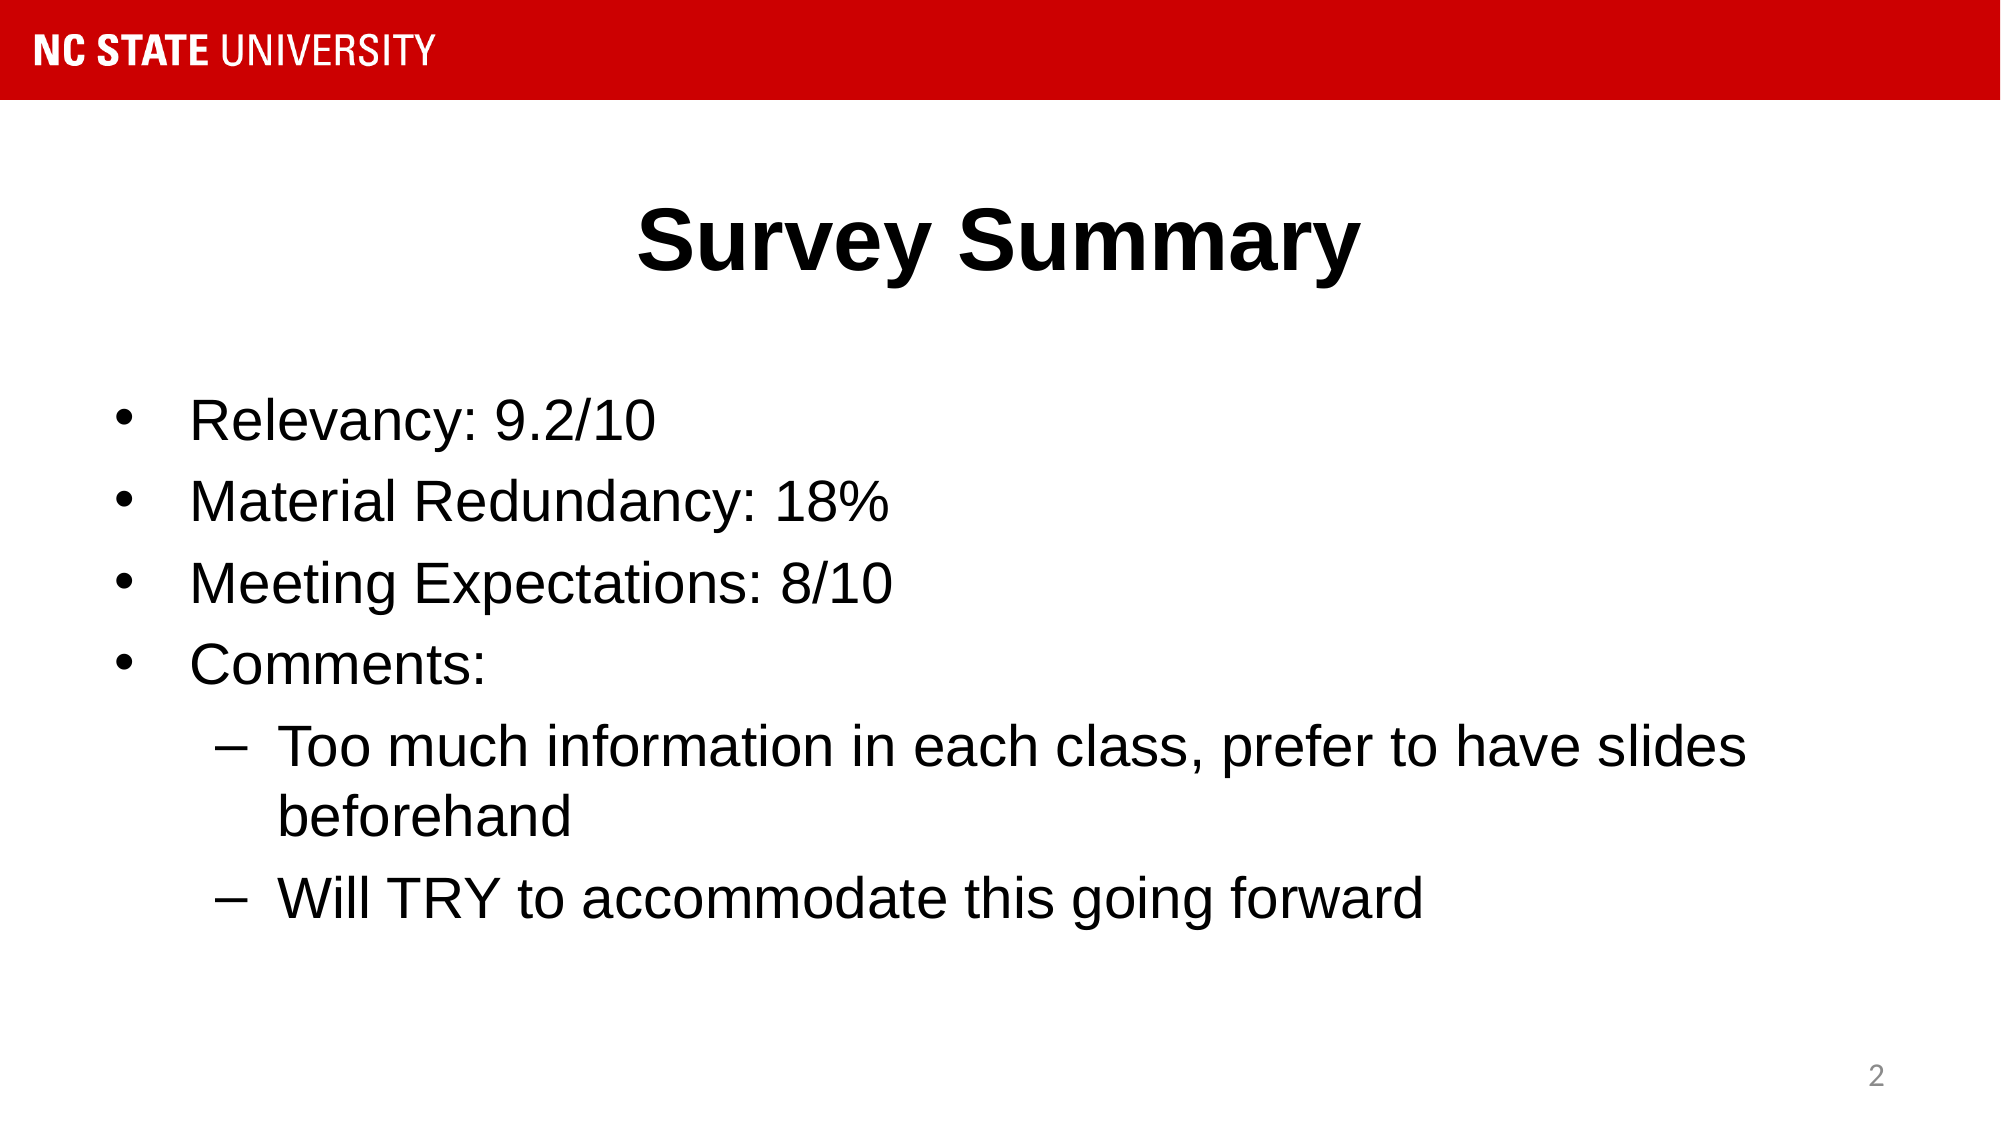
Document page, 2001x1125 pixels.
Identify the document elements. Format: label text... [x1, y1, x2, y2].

list Relevancy: 9.2/10 Material Redundancy: 18% Meeting Expectations: 8/10 Comments: Too much information in each class, prefer to have slides beforehand Will TRY to accommodate this going forward [99, 374, 1900, 1005]
picture [0, 0, 2001, 100]
title Survey Summary [99, 147, 1900, 323]
slide_number 2 [1433, 1042, 1900, 1103]
